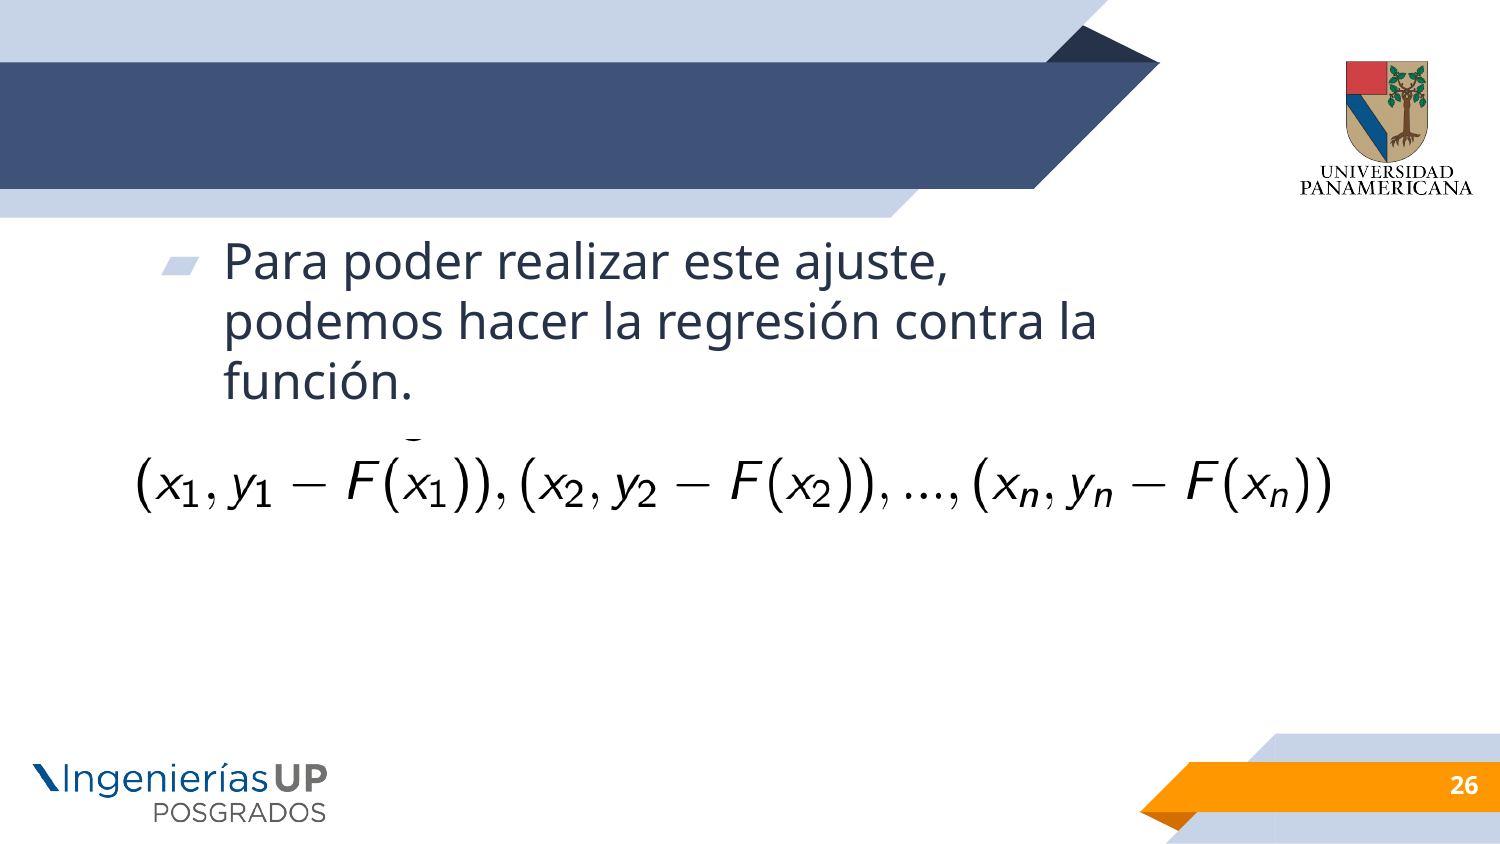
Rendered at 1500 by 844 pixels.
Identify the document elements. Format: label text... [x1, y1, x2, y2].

slide_number 26 [1249, 760, 1494, 813]
picture [114, 439, 1386, 539]
picture [15, 737, 344, 844]
picture [1286, 44, 1490, 210]
list Para poder realizar este ajuste, podemos hacer la regresión contra la función. [133, 217, 1140, 422]
